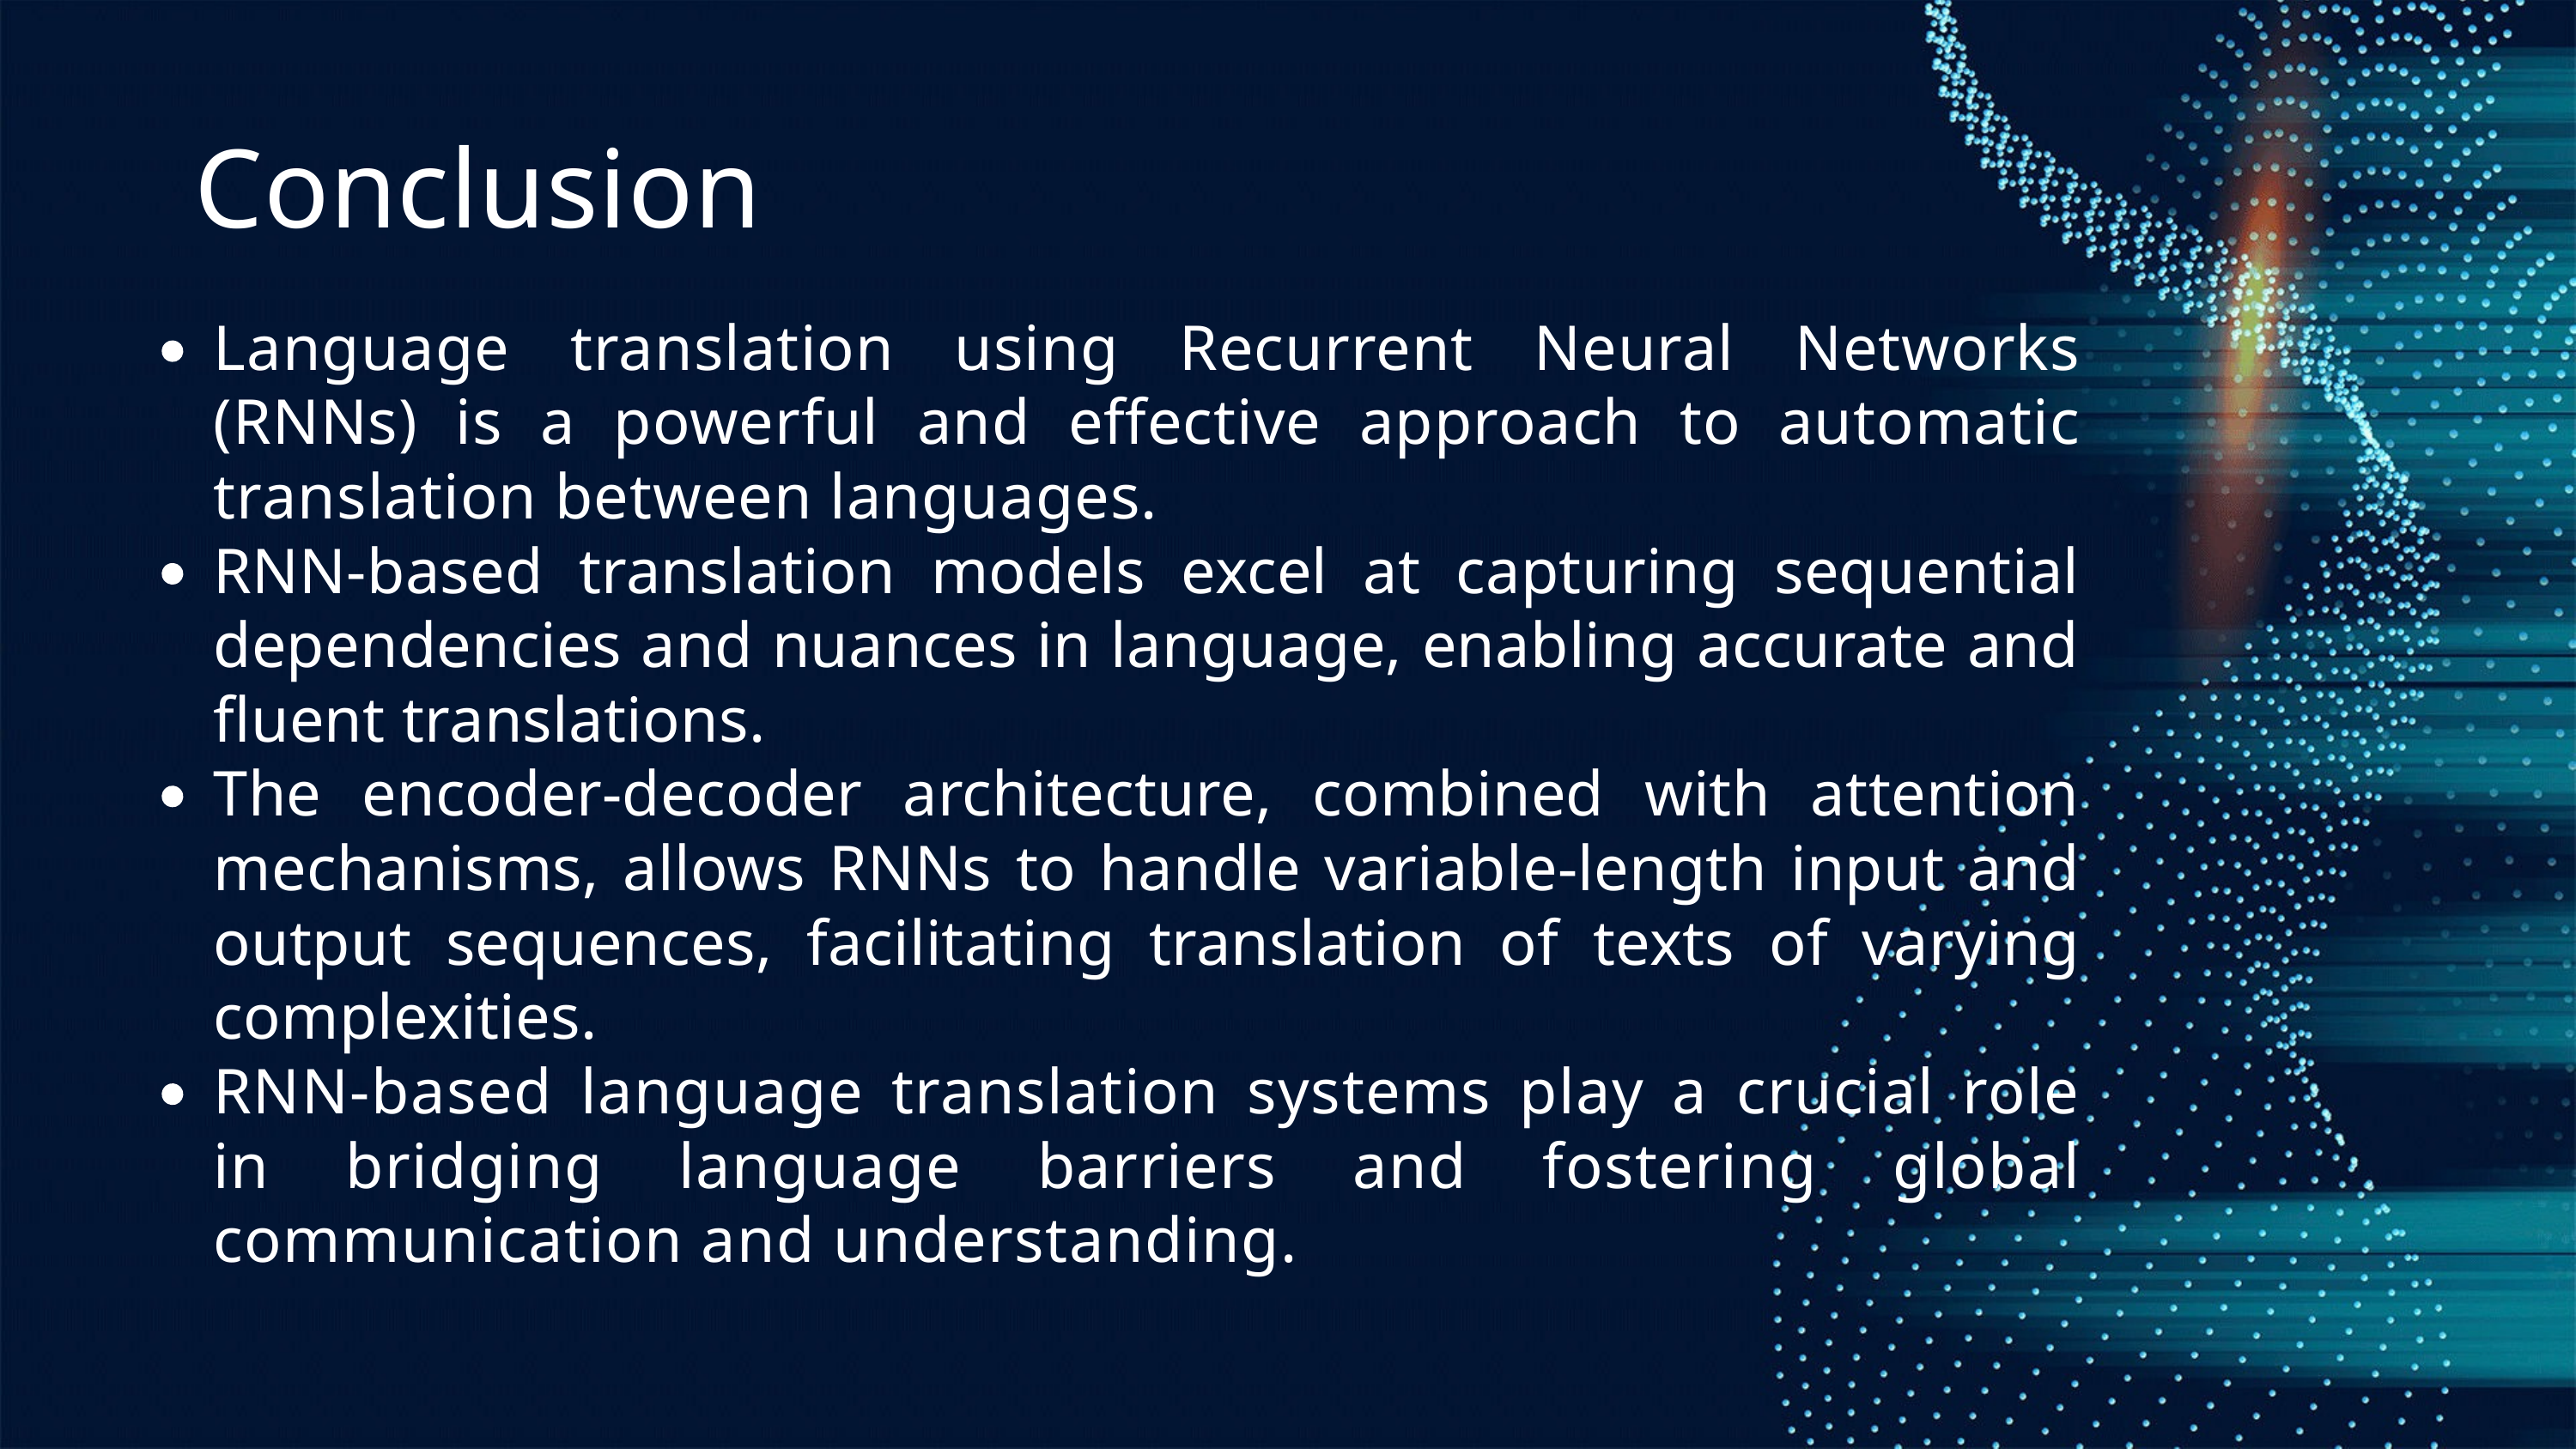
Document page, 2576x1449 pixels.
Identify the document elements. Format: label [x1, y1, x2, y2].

text_box [161, 562, 184, 585]
text_box [161, 785, 184, 808]
text_box [161, 340, 184, 362]
text_box [161, 1082, 184, 1106]
text_box [0, 0, 2576, 1449]
